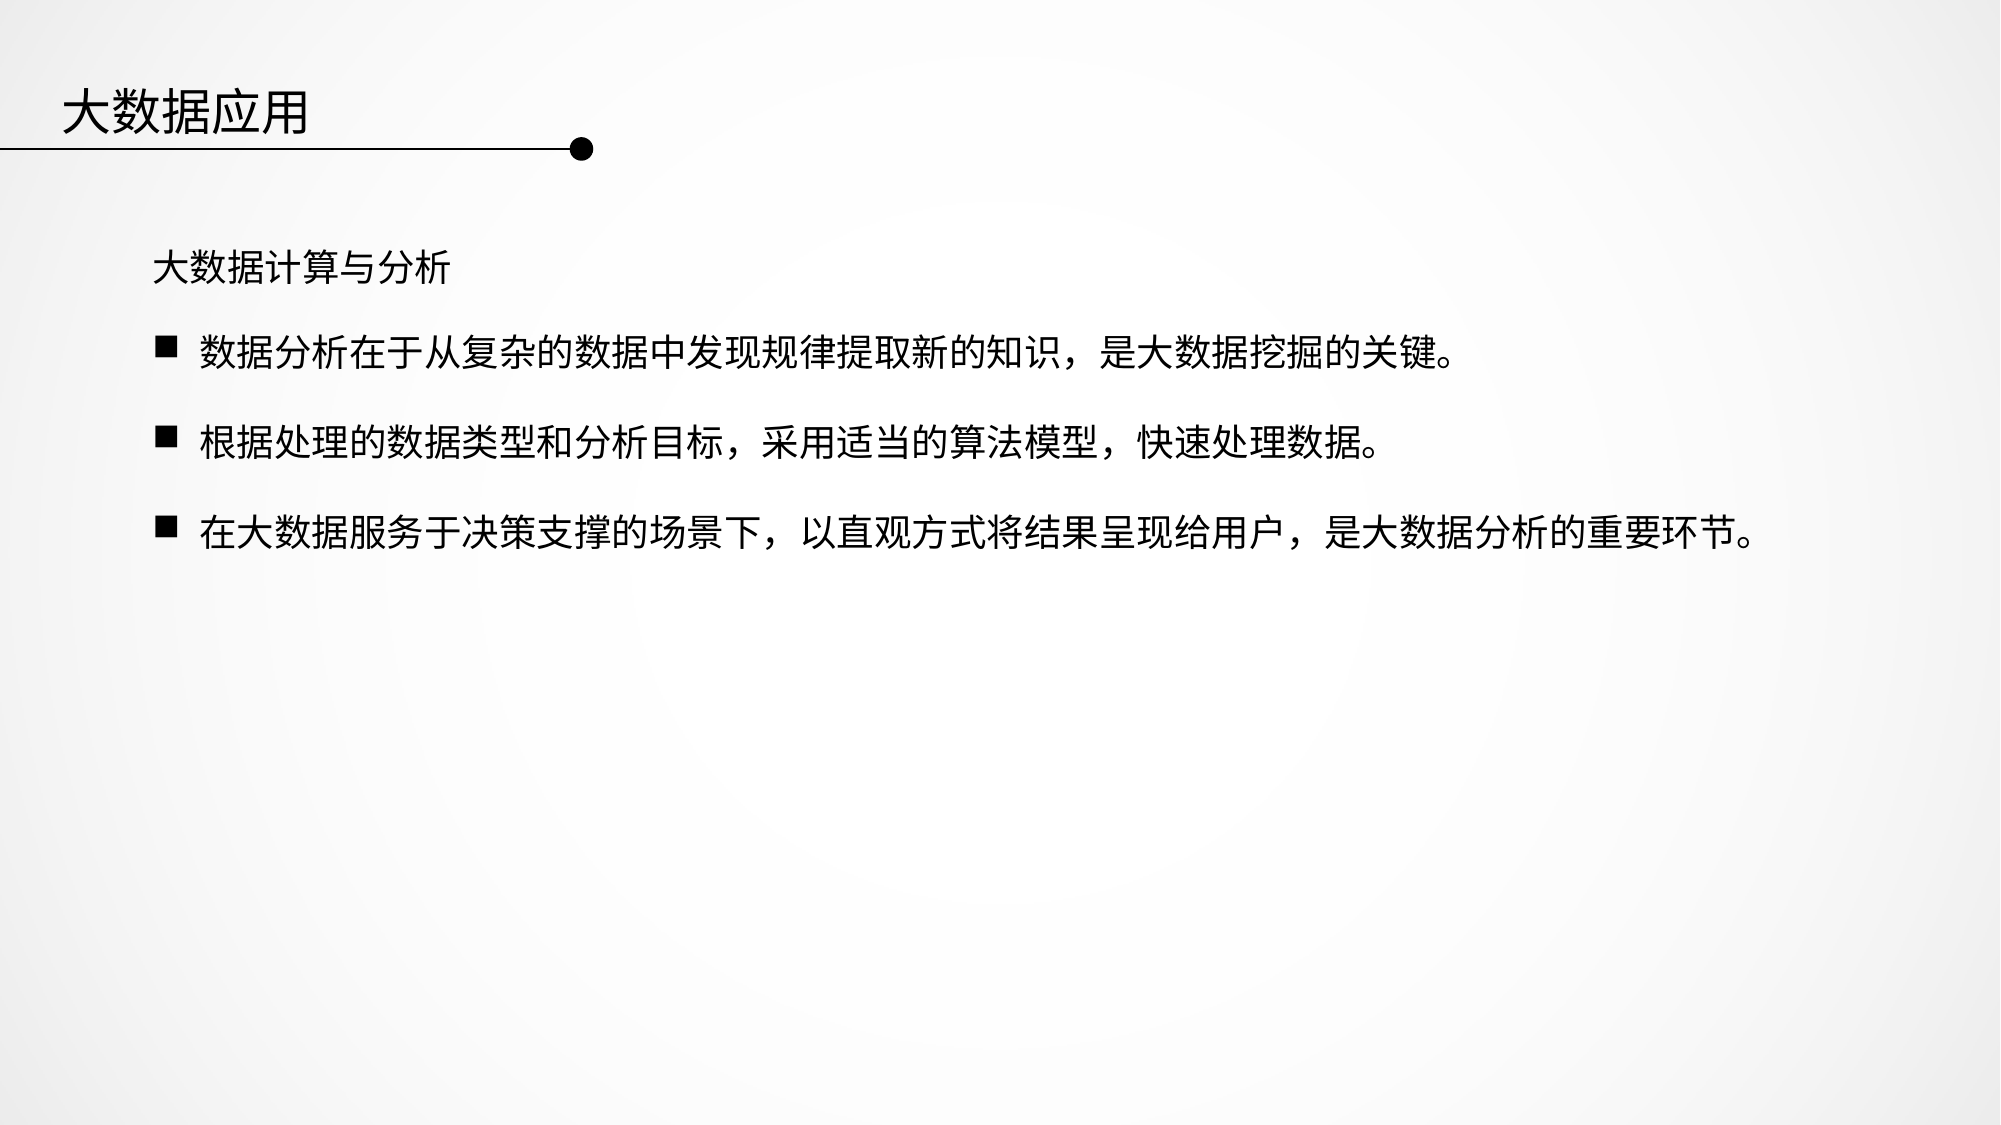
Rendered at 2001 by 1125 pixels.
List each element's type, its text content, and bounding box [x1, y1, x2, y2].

text_box 大数据应用 [46, 73, 566, 148]
text_box [567, 135, 596, 163]
text_box 大数据计算与分析 数据分析在于从复杂的数据中发现规律提取新的知识，是大数据挖掘的关键。 根据处理的数据类型和分析目标，采用适当的算法模型，快速处理数据。 在大数据服务于决策支撑的场景下，以直观方式将结果呈现给用户，是大数据分析的重要环节。 [137, 236, 1886, 562]
